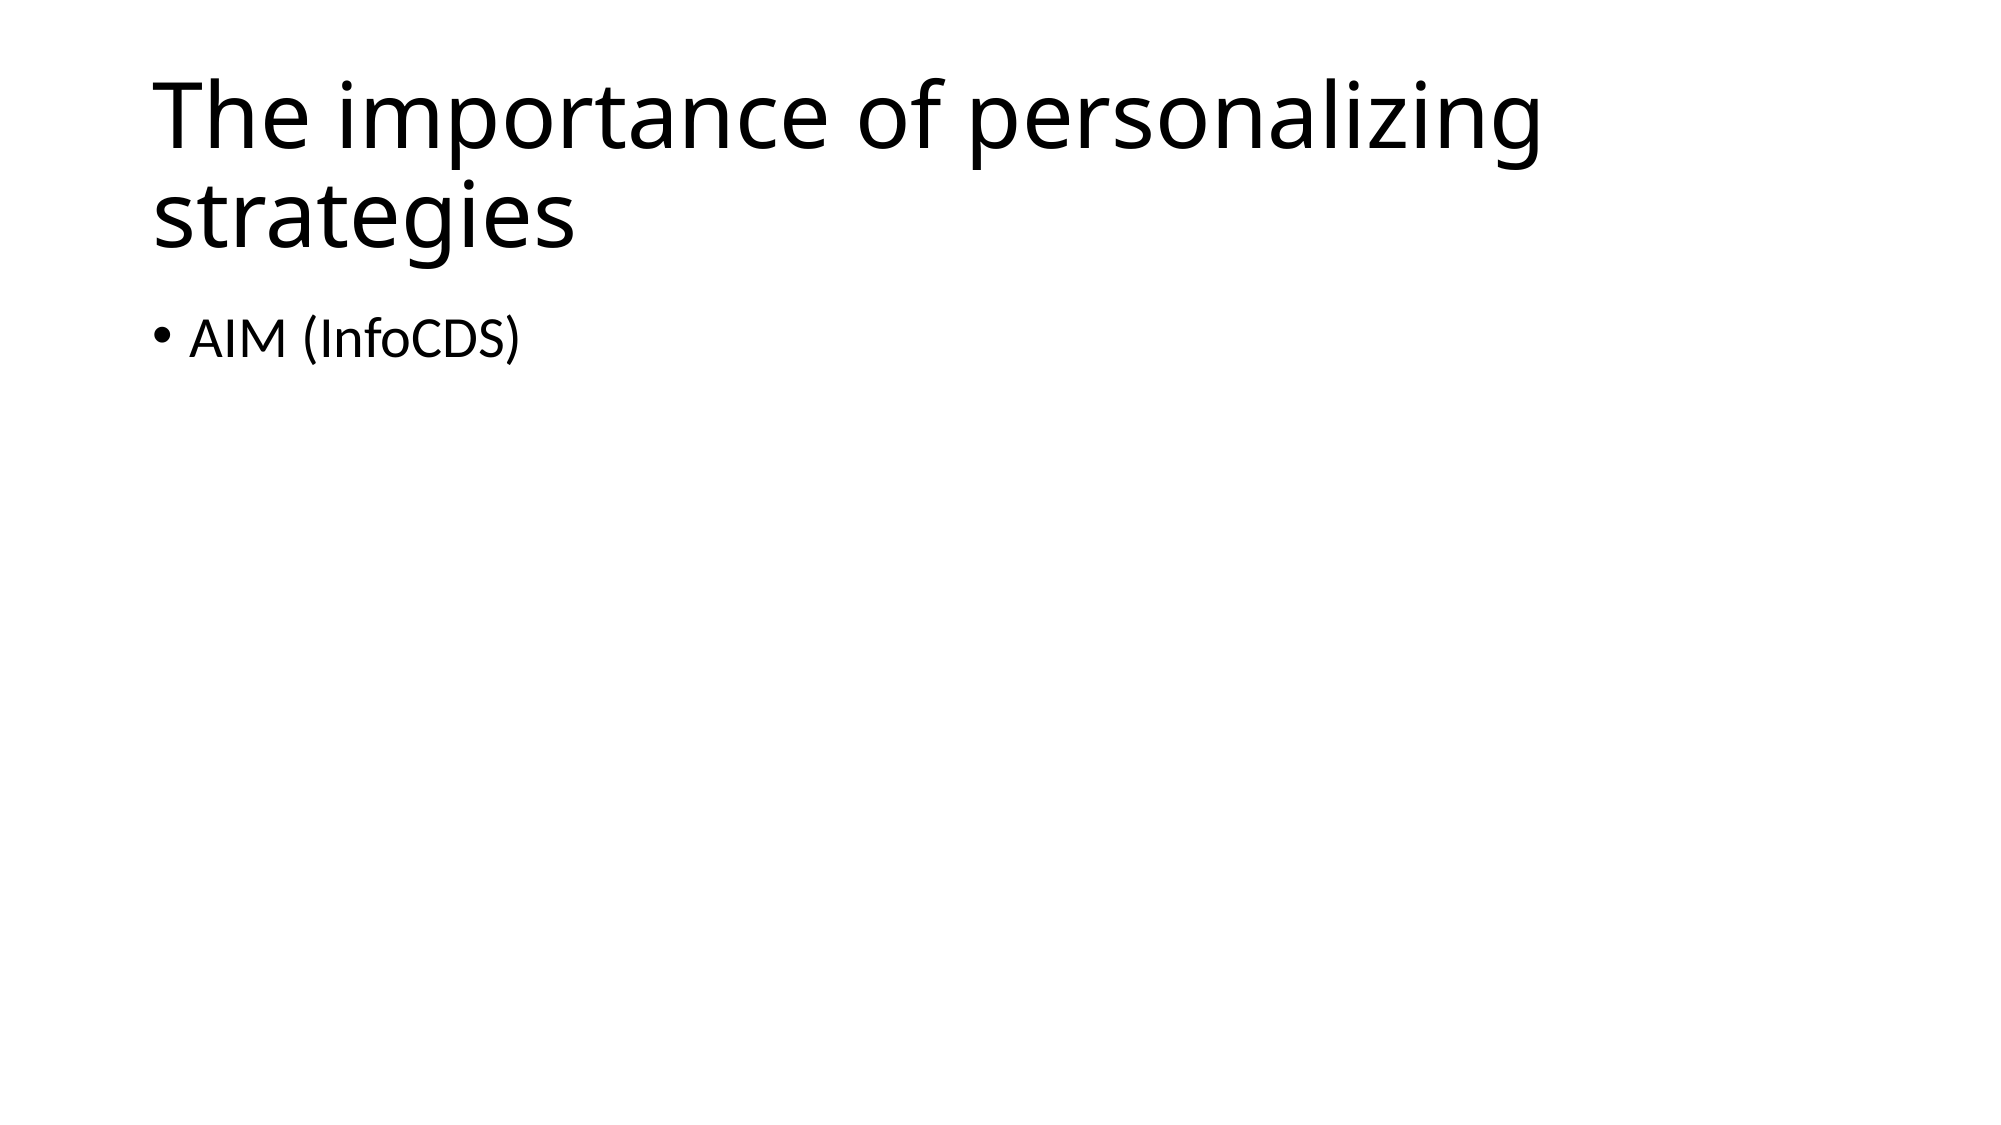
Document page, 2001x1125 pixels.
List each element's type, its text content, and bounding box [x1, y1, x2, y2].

title The importance of personalizing strategies [137, 59, 1863, 278]
list AIM (InfoCDS) [137, 299, 1863, 1014]
